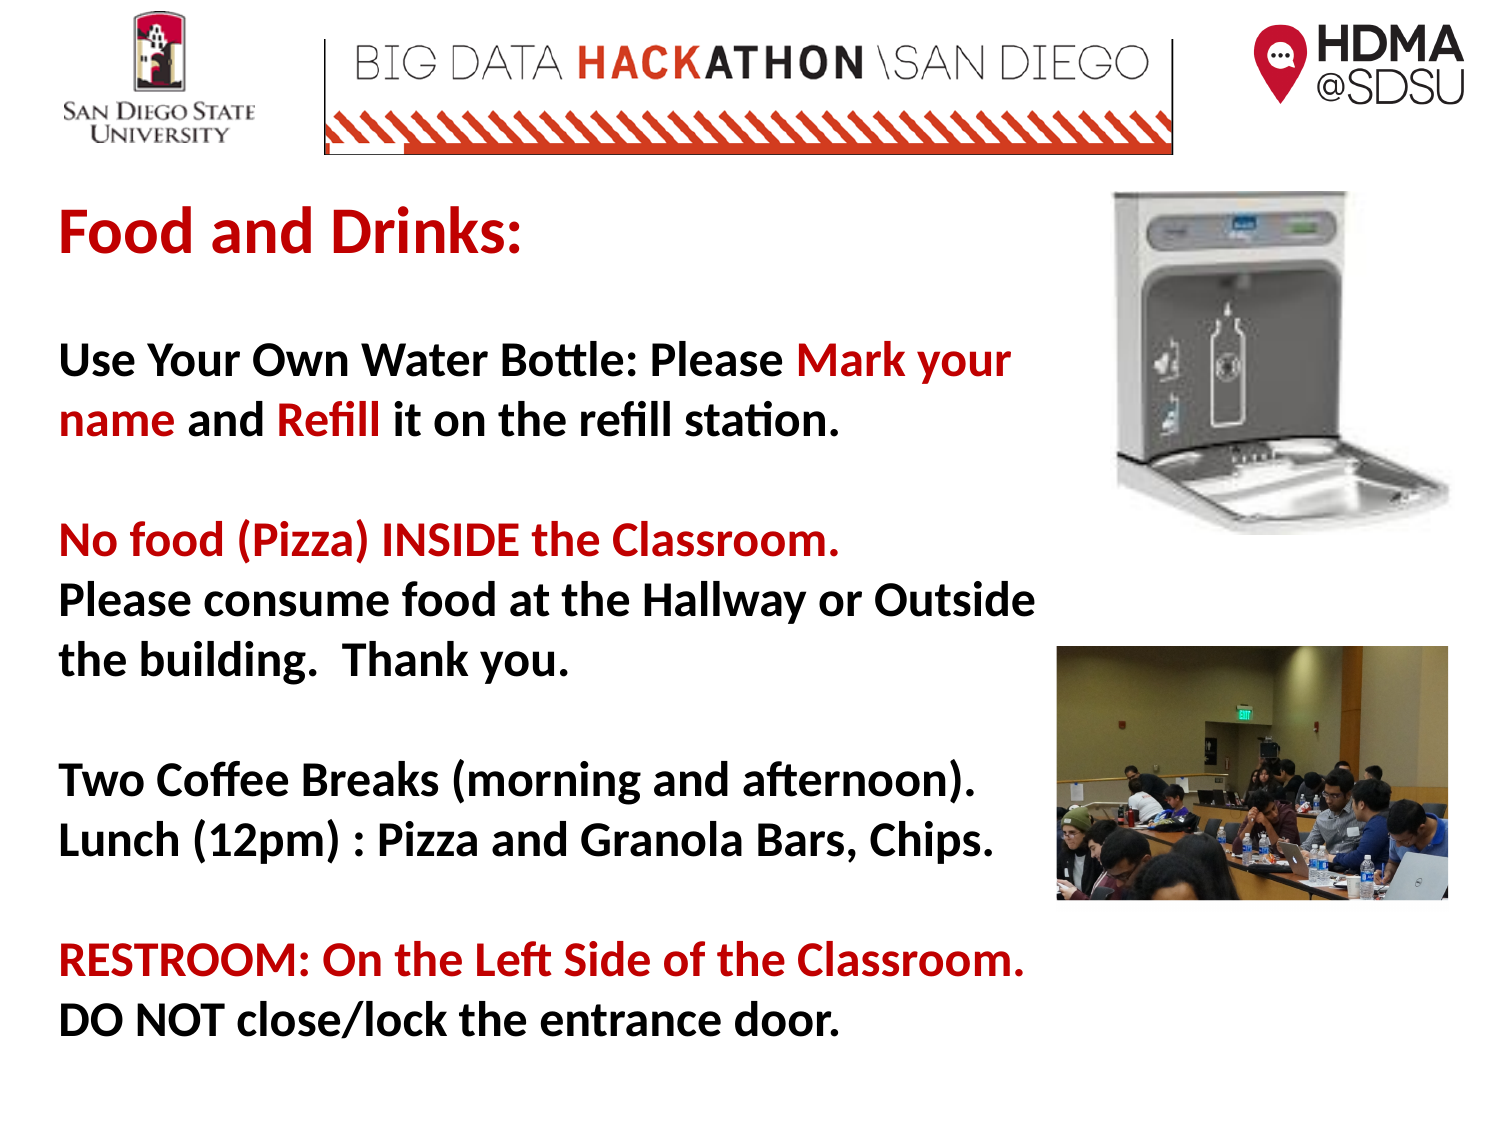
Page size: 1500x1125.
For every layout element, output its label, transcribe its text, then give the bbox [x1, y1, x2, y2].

text_box Food and Drinks: Use Your Own Water Bottle: Please Mark your name and Refill it on the refill station. No food (Pizza) INSIDE the Classroom. Please consume food at the Hallway or Outside the building. Thank you. Two Coffee Breaks (morning and afternoon). Lunch (12pm) : Pizza and Granola Bars, Chips. RESTROOM: On the Left Side of the Classroom. DO NOT close/lock the entrance door. [43, 179, 1111, 1054]
picture [1056, 646, 1449, 912]
picture [63, 11, 255, 143]
picture [323, 39, 1174, 155]
picture [1252, 23, 1466, 106]
picture [1110, 190, 1455, 536]
